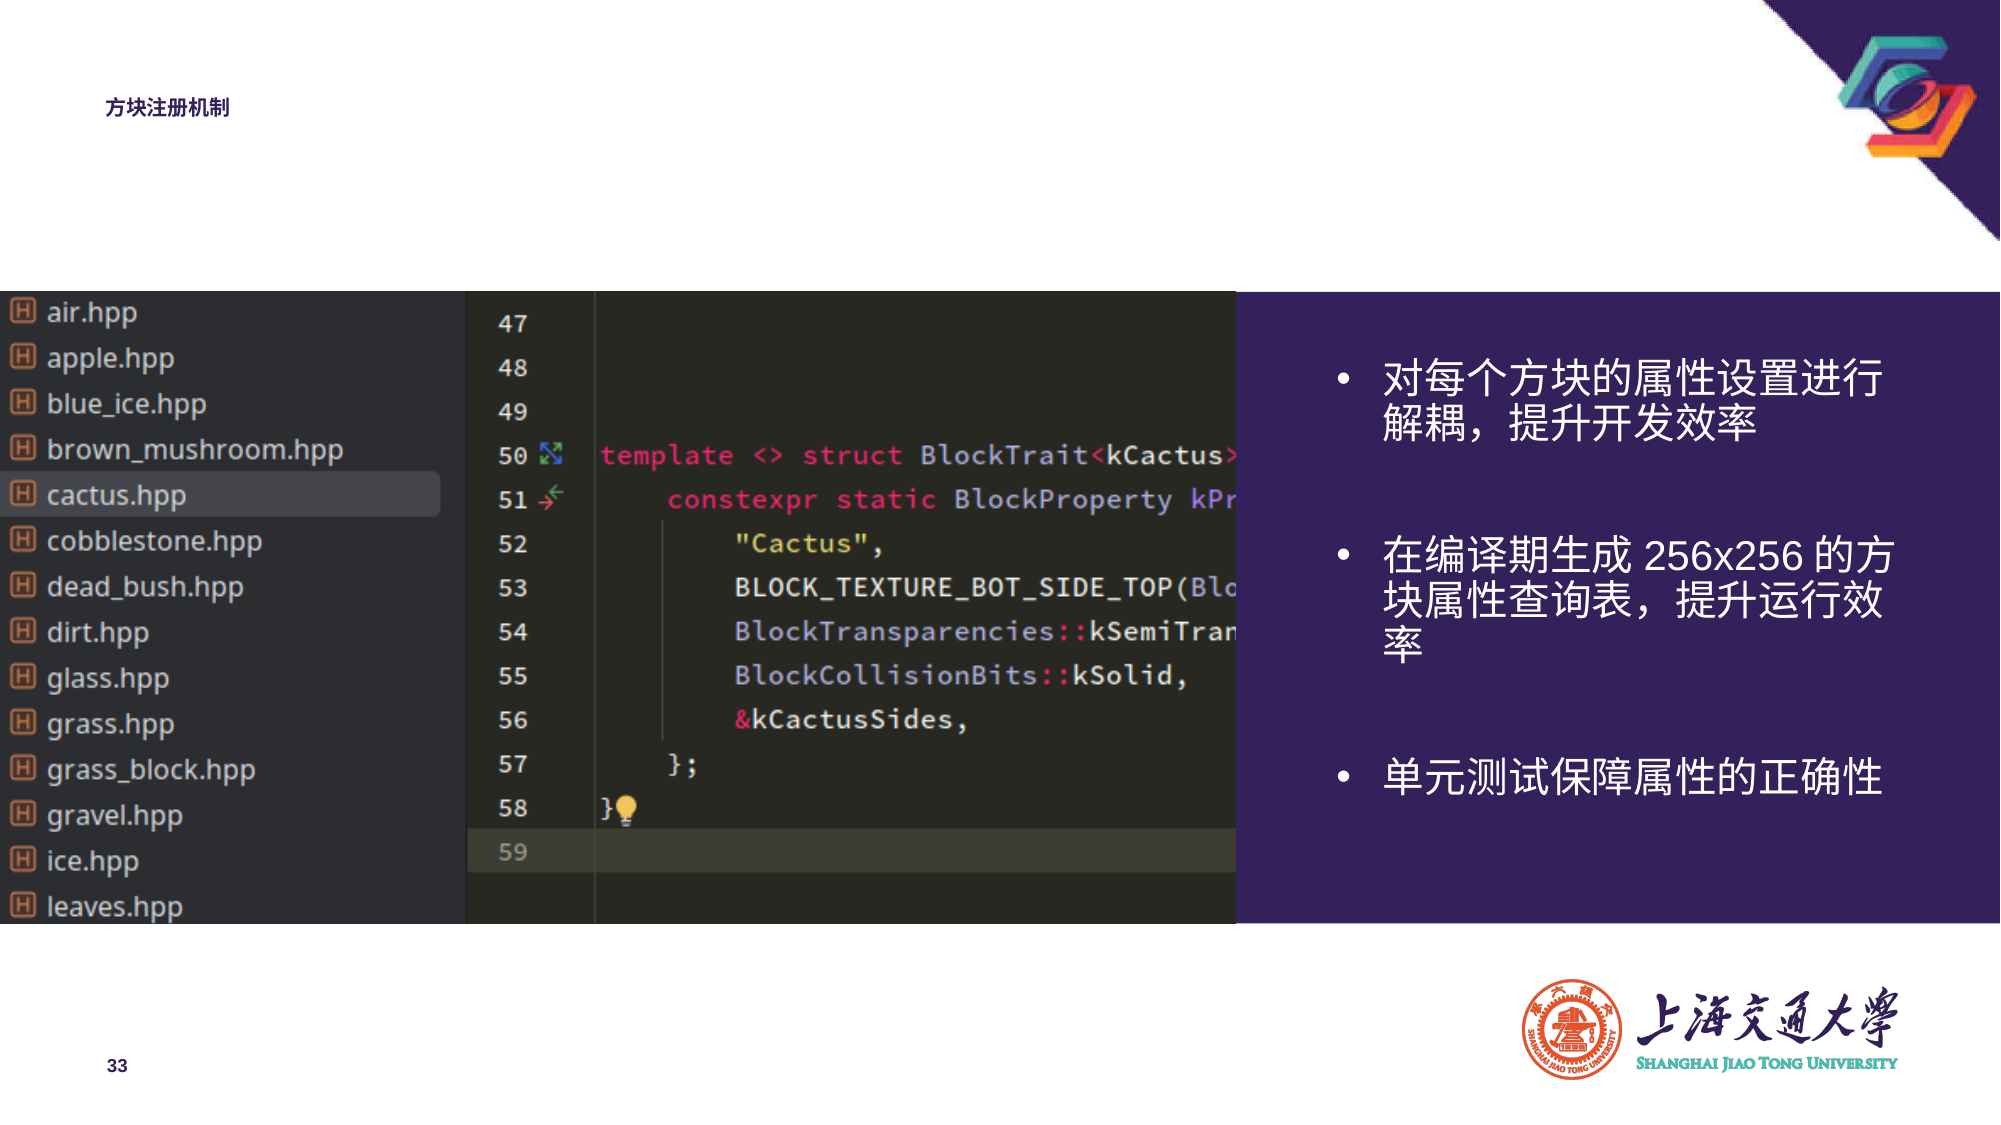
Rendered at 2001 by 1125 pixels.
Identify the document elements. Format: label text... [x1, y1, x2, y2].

list 对每个方块的属性设置进行解耦，提升开发效率 在编译期生成256x256的方块属性查询表，提升运行效率 单元测试保障属性的正确性 [1321, 350, 1916, 854]
picture [0, 0, 2000, 1125]
title 方块注册机制 [105, 22, 1749, 195]
slide_number 33 [106, 1034, 179, 1095]
